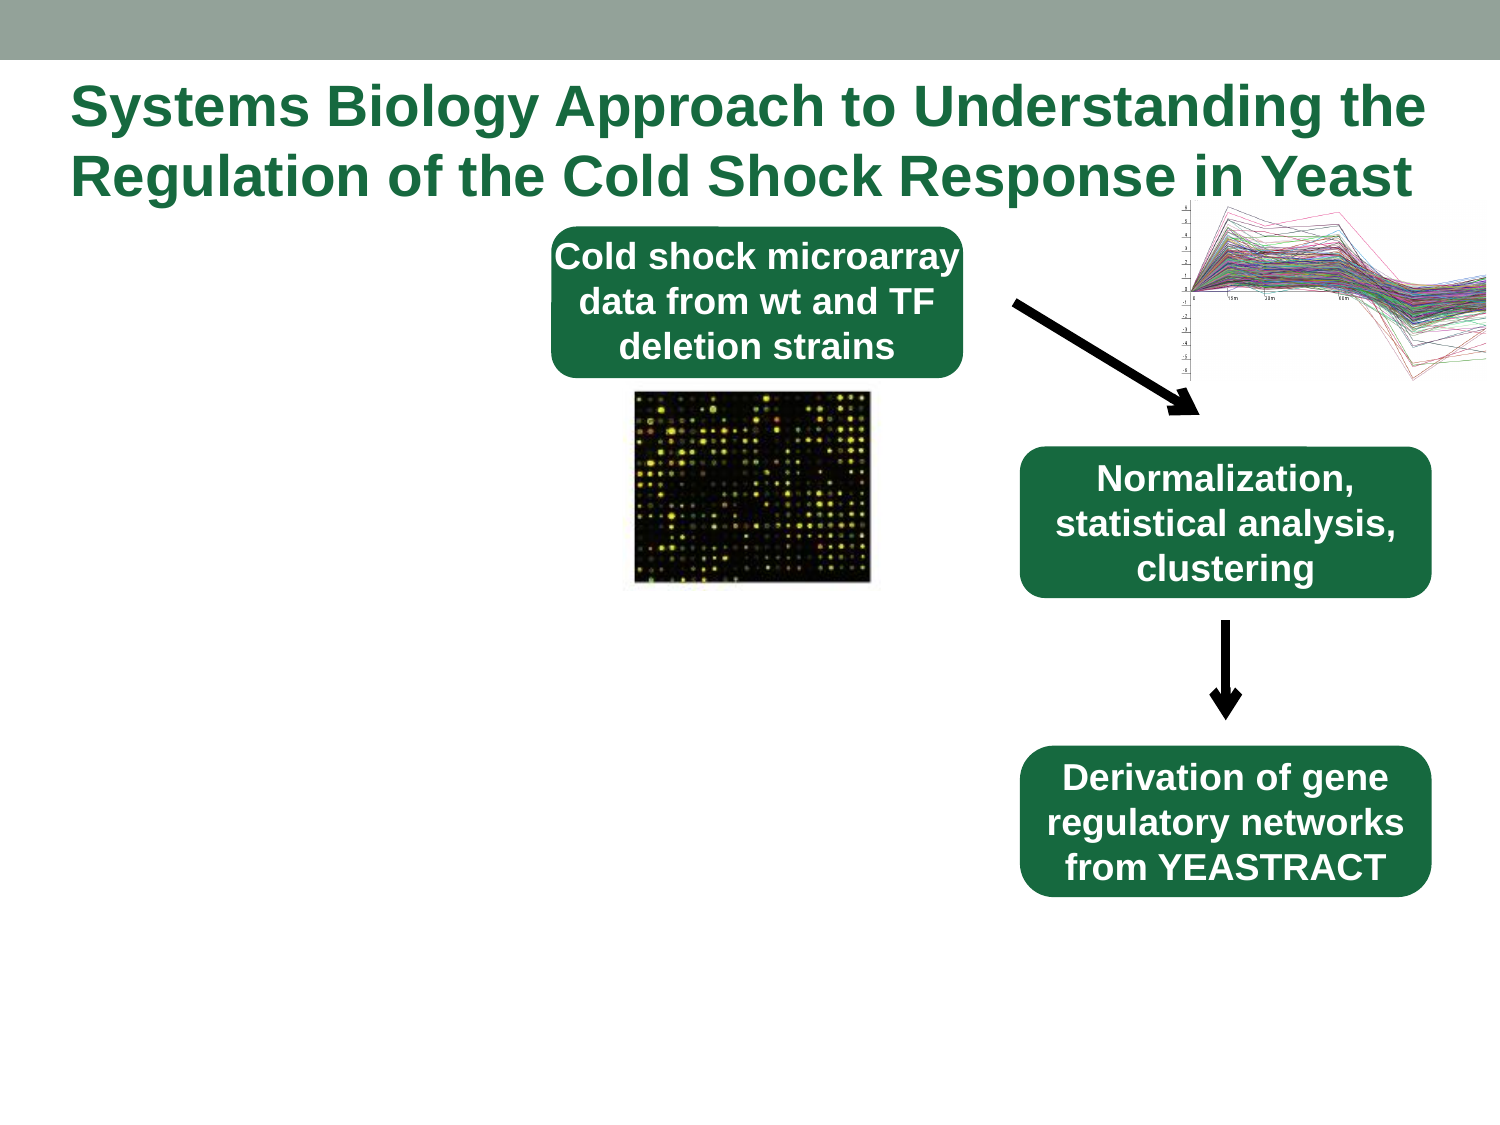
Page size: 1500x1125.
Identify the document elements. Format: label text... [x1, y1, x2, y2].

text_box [1019, 446, 1432, 599]
text_box Systems Biology Approach to Understanding the Regulation of the Cold Shock Response in Yeast [56, 60, 1454, 216]
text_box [1013, 302, 1200, 416]
picture [1181, 200, 1487, 381]
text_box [1019, 745, 1432, 898]
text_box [528, 224, 986, 379]
picture [622, 380, 886, 591]
